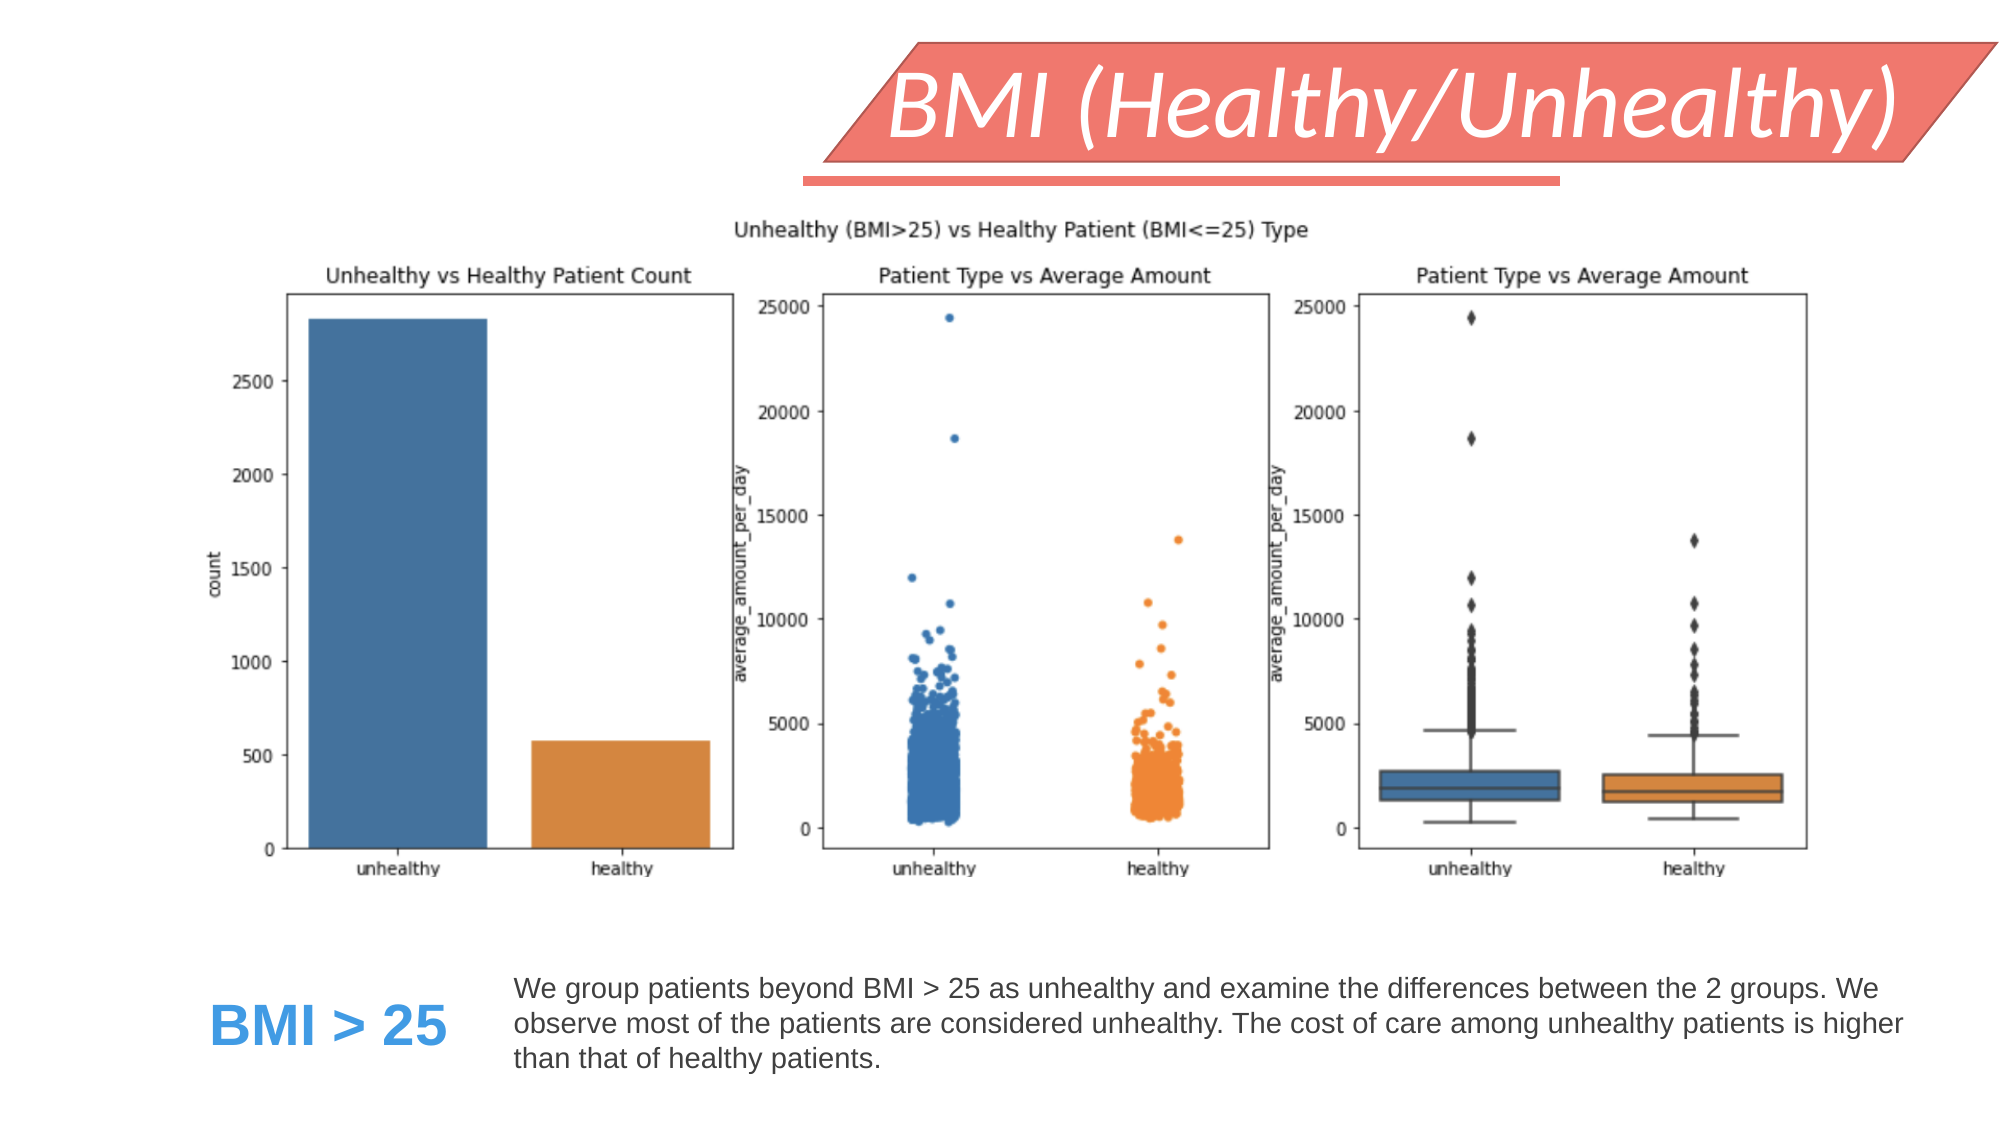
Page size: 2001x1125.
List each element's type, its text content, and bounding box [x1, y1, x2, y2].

list BMI (Healthy/Unhealthy) [861, 46, 1950, 165]
text_box BMI > 25 [52, 980, 606, 1065]
picture [180, 201, 1863, 877]
text_box [914, 41, 1999, 104]
text_box We group patients beyond BMI > 25 as unhealthy and examine the differences between the 2 groups. We observe most of the patients are considered unhealthy. The cost of care among unhealthy patients is higher than that of healthy patients. [498, 961, 1950, 1082]
text_box [822, 113, 861, 163]
